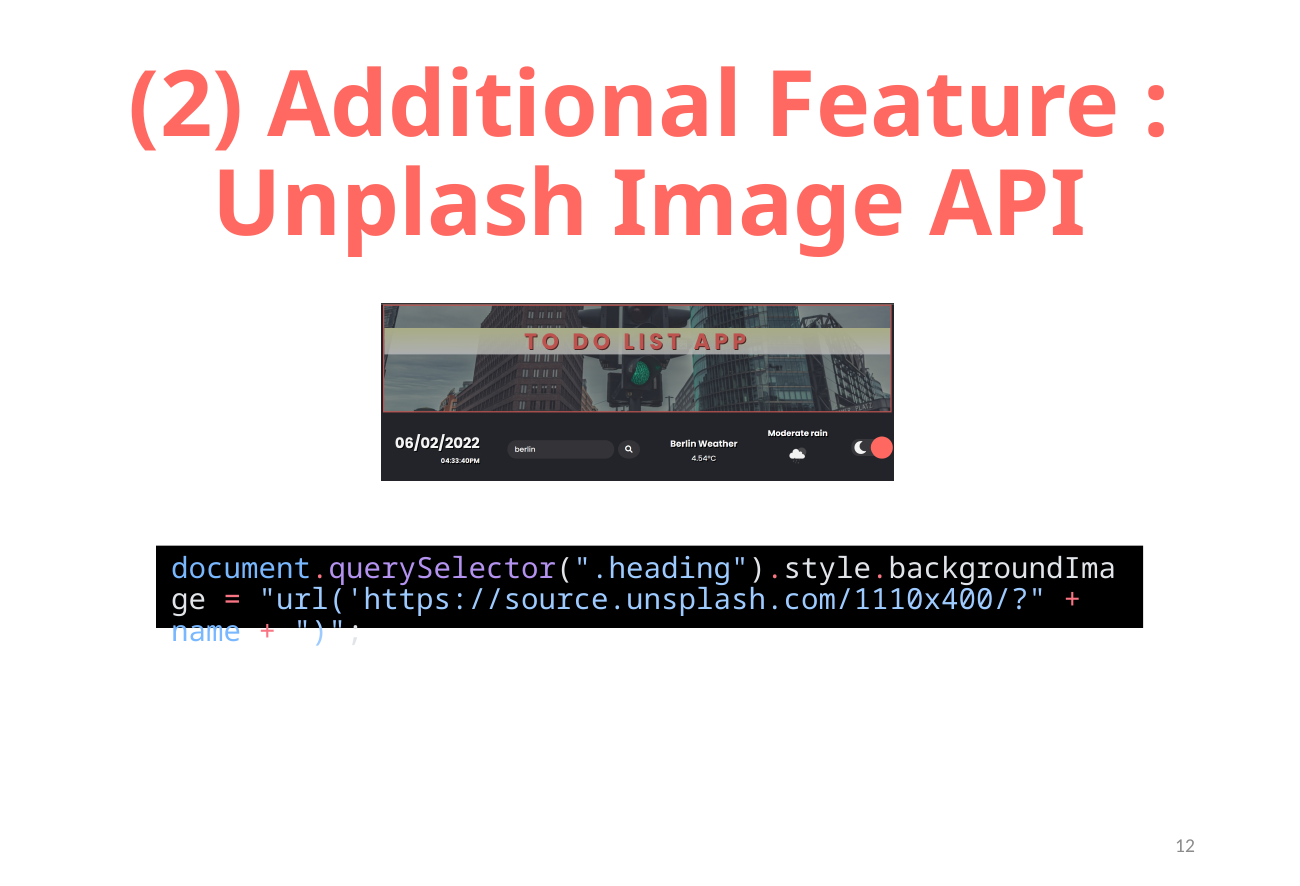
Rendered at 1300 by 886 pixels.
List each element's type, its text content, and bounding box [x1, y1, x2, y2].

title (2) Additional Feature : Unplash Image API [0, 115, 1300, 198]
list document.querySelector(".heading").style.backgroundImage = "url('https://source.unsplash.com/1110x400/?" + name + ")"; [156, 545, 1144, 628]
picture [380, 303, 894, 481]
slide_number 12 [917, 821, 1210, 869]
